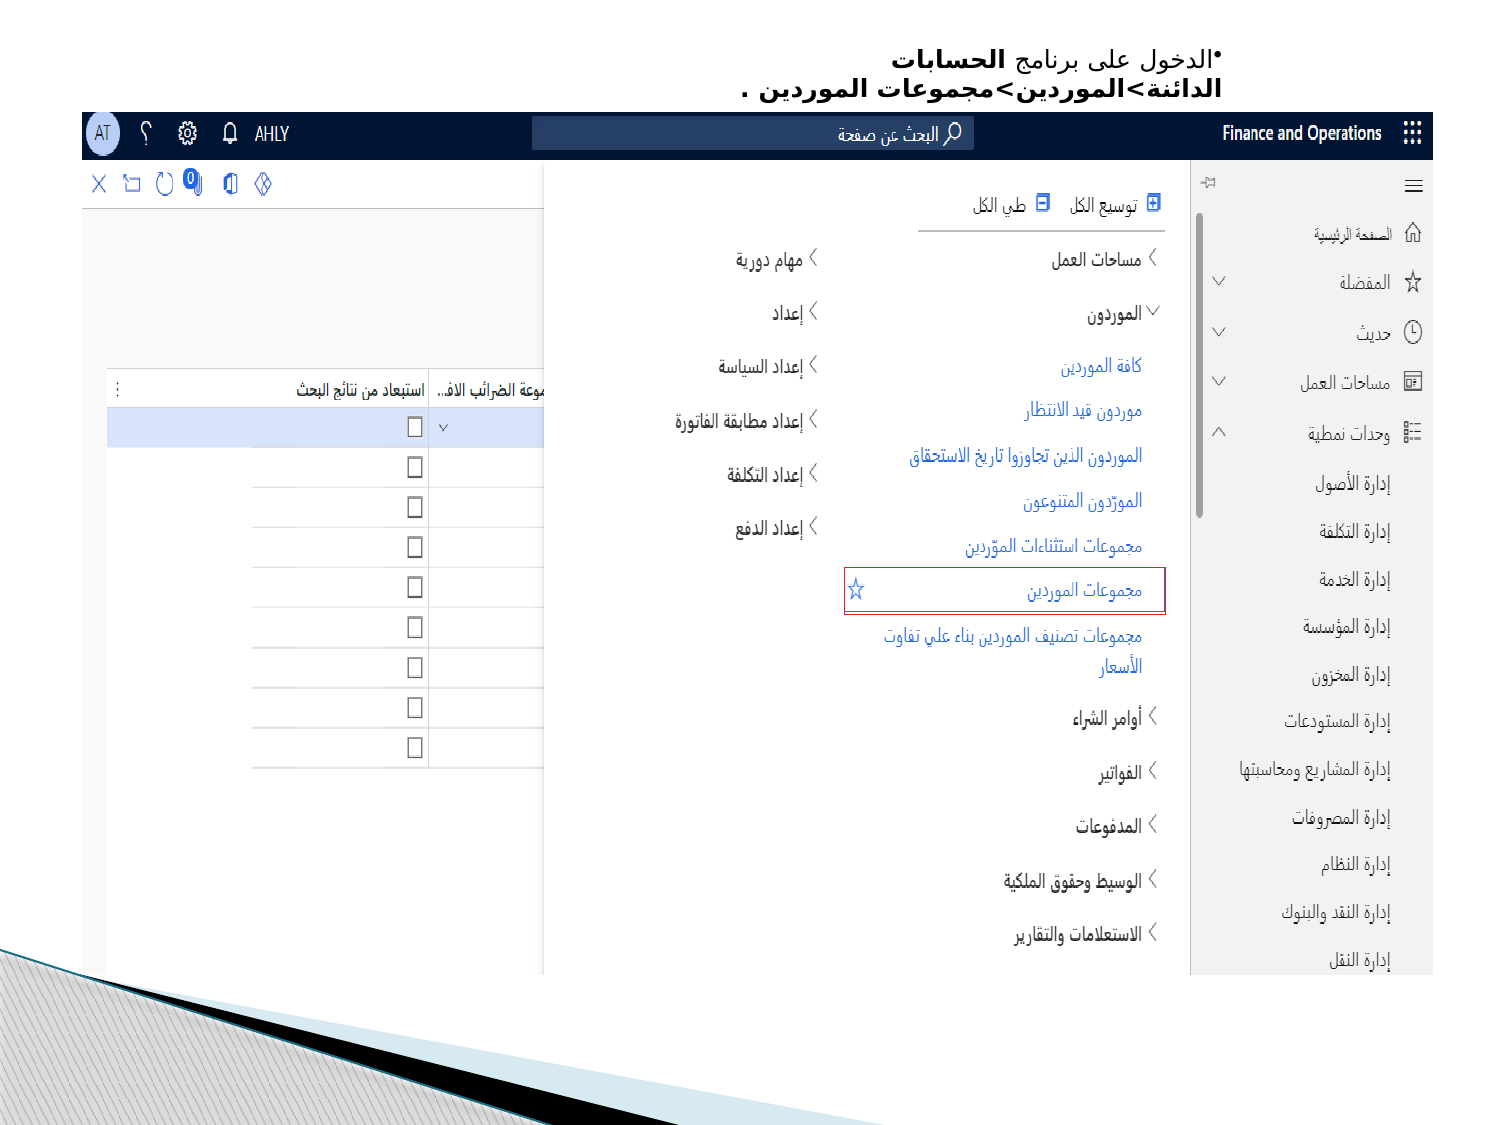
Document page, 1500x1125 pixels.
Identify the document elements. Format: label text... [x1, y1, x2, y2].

picture [82, 112, 1433, 976]
text_box الدخول على برنامج الحسابات الدائنة>الموردين>مجموعات الموردين . [574, 35, 1238, 112]
